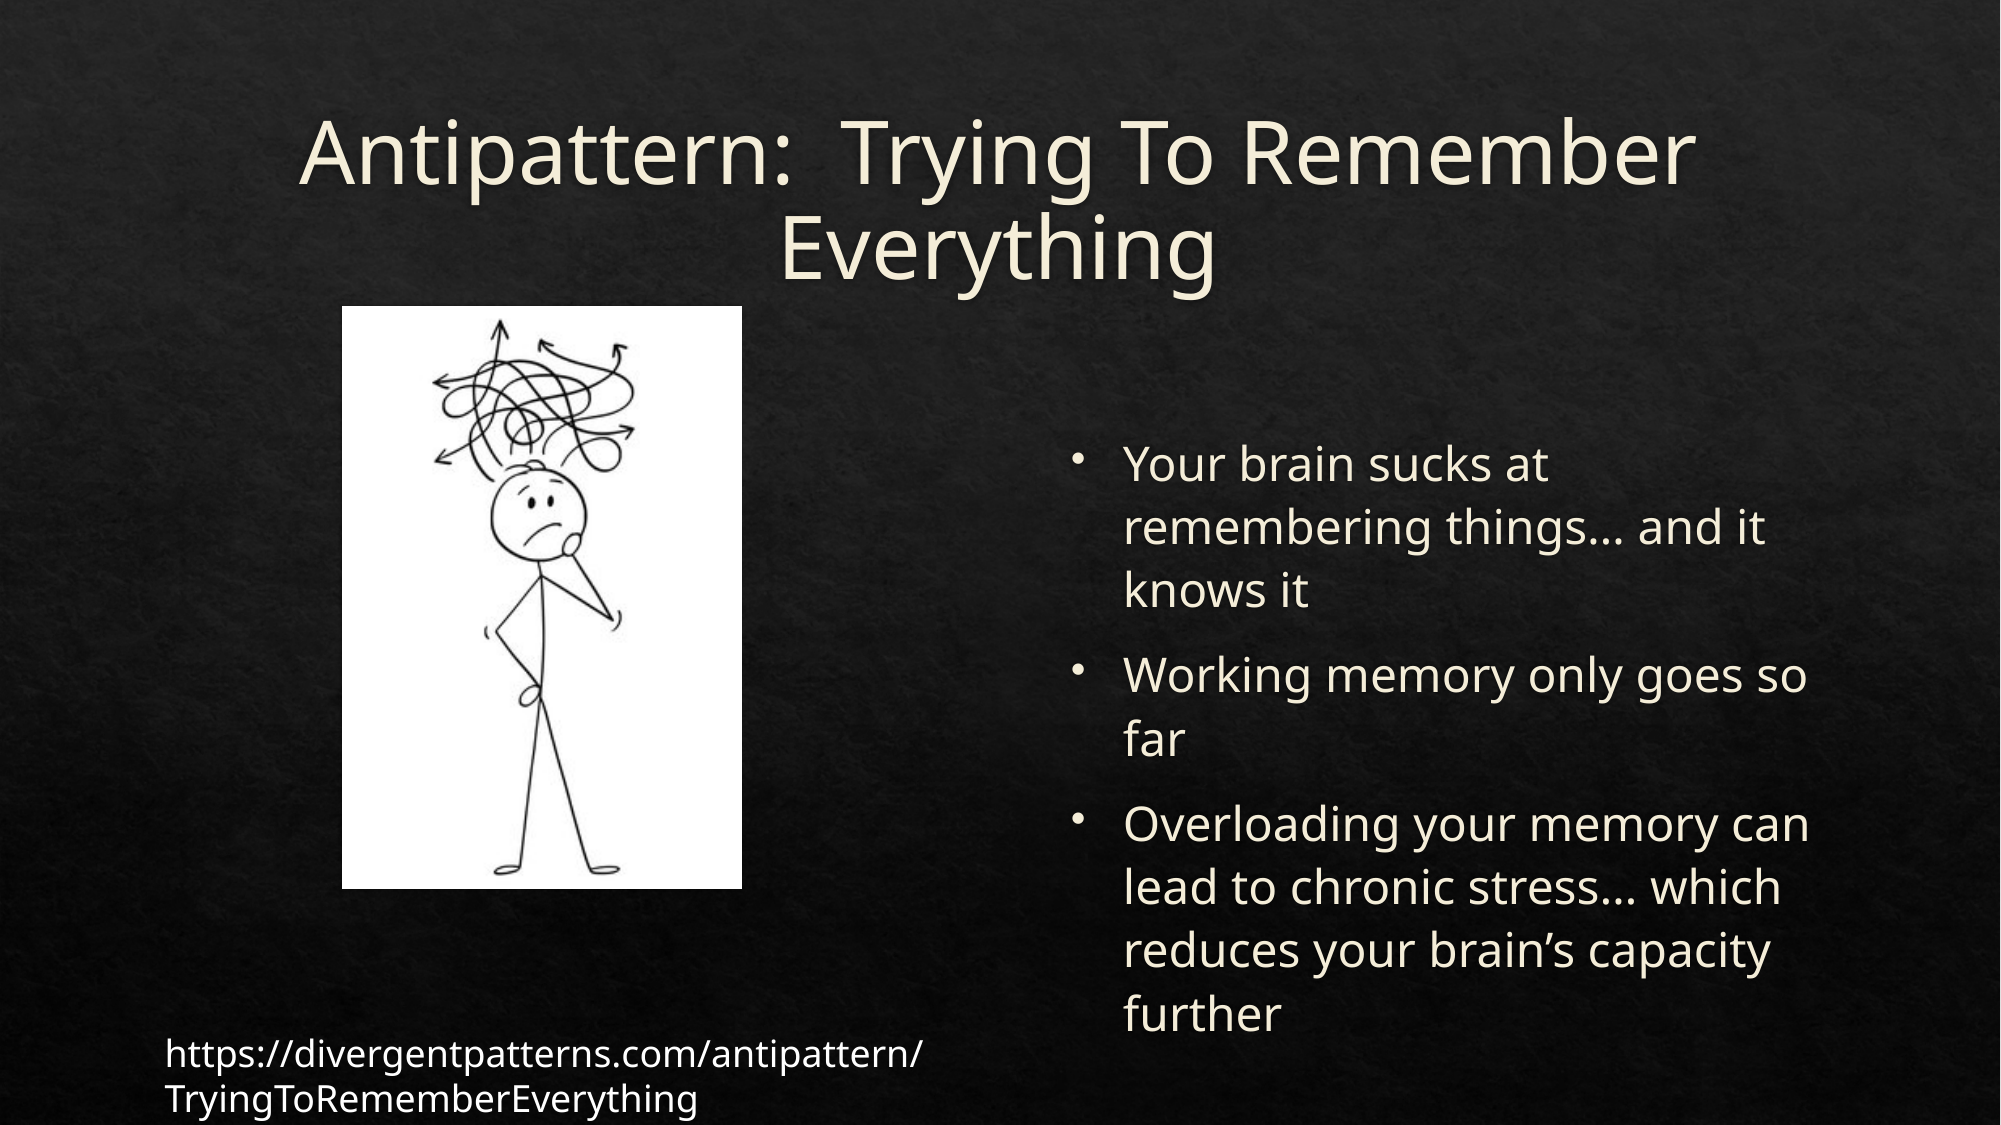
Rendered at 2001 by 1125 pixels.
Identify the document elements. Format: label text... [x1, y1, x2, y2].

title Antipattern: Trying To Remember Everything [149, 99, 1849, 307]
text_box https://divergentpatterns.com/antipattern/TryingToRememberEverything [149, 1023, 1469, 1125]
list Your brain sucks at remembering things… and it knows it Working memory only goes so far Overloading your memory can lead to chronic stress… which reduces your brain’s capacity further [1051, 340, 1849, 935]
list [342, 306, 742, 889]
